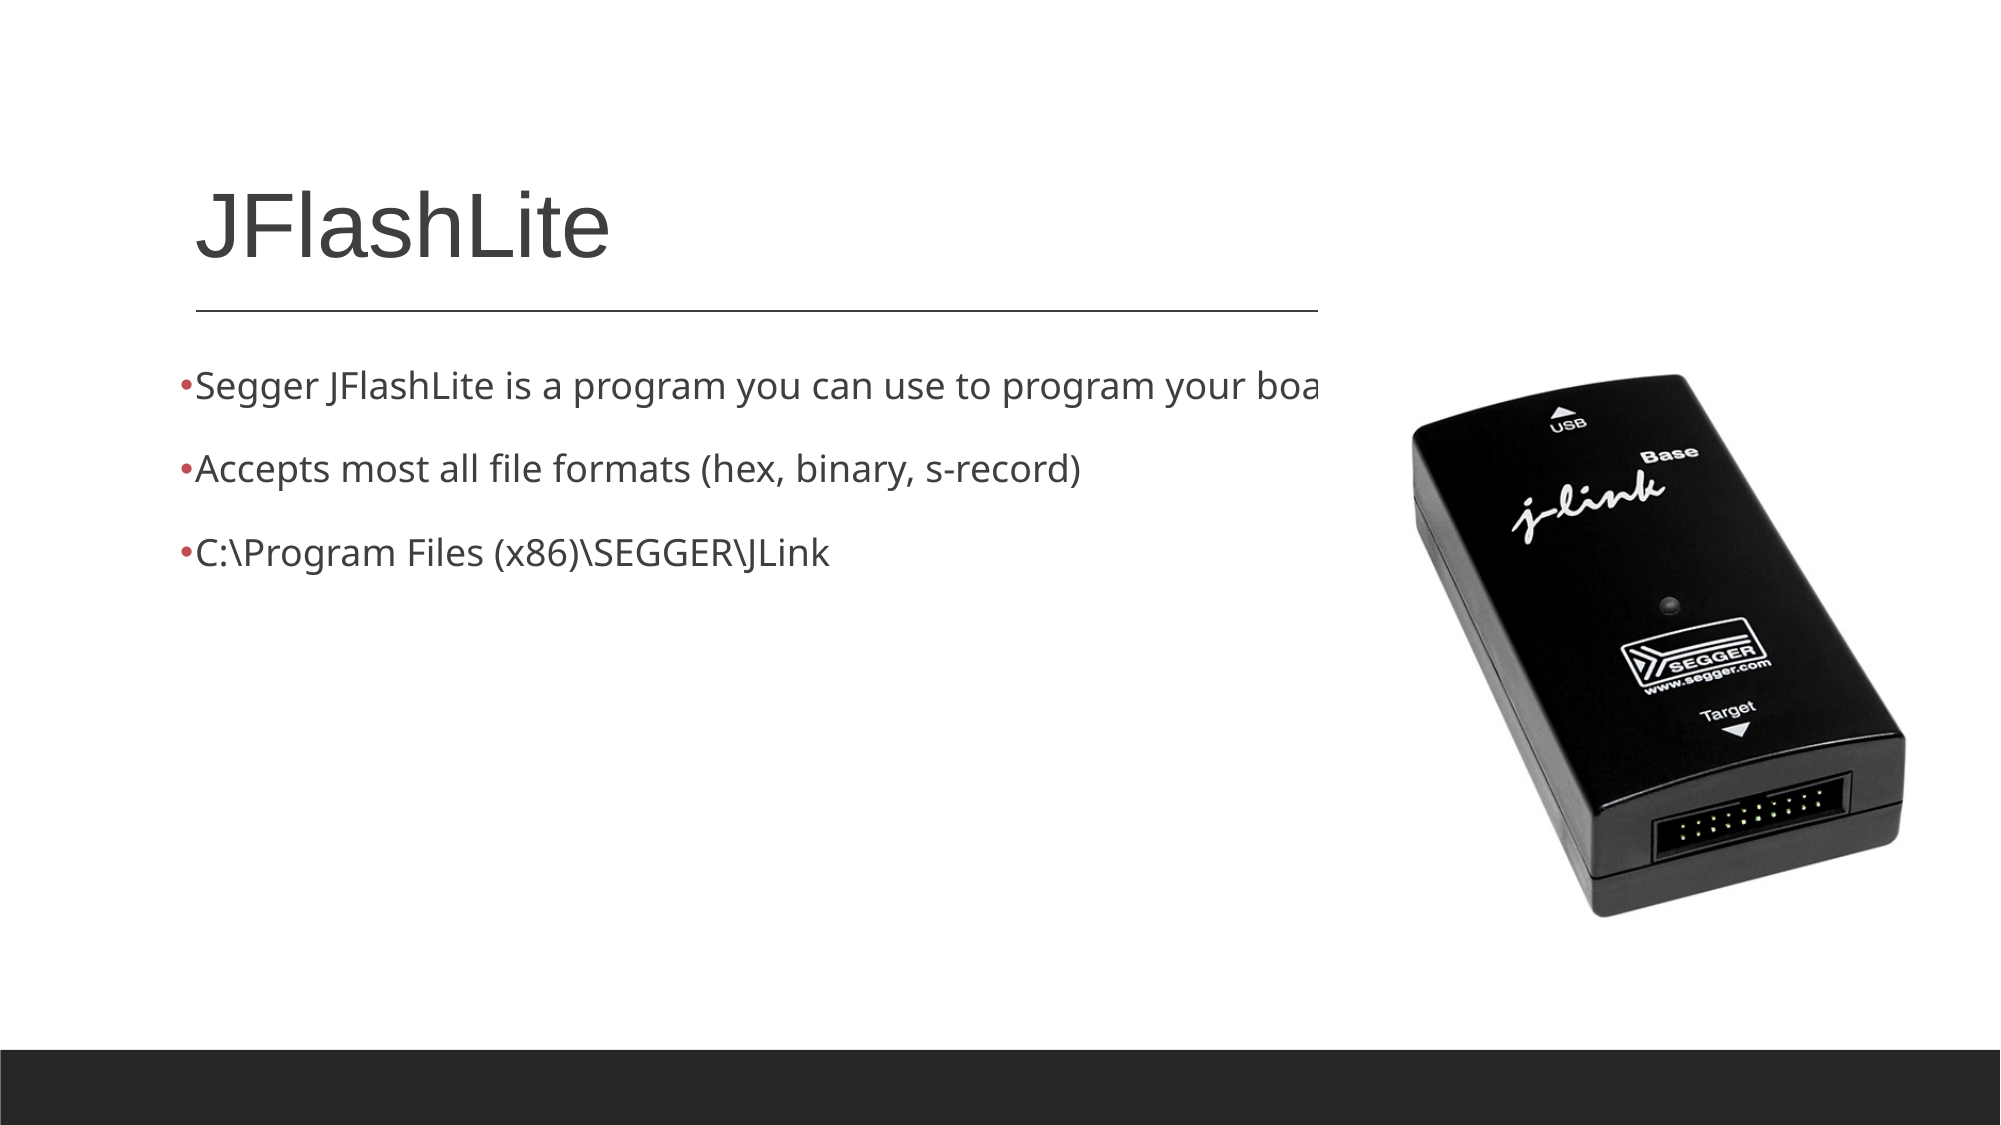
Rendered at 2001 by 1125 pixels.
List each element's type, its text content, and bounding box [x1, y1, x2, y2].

title JFlashLite [180, 47, 1830, 285]
picture [1318, 305, 2000, 988]
list Segger JFlashLite is a program you can use to program your board. Accepts most all file formats (hex, binary, s-record) C:\Program Files (x86)\SEGGER\JLink [180, 345, 1313, 963]
